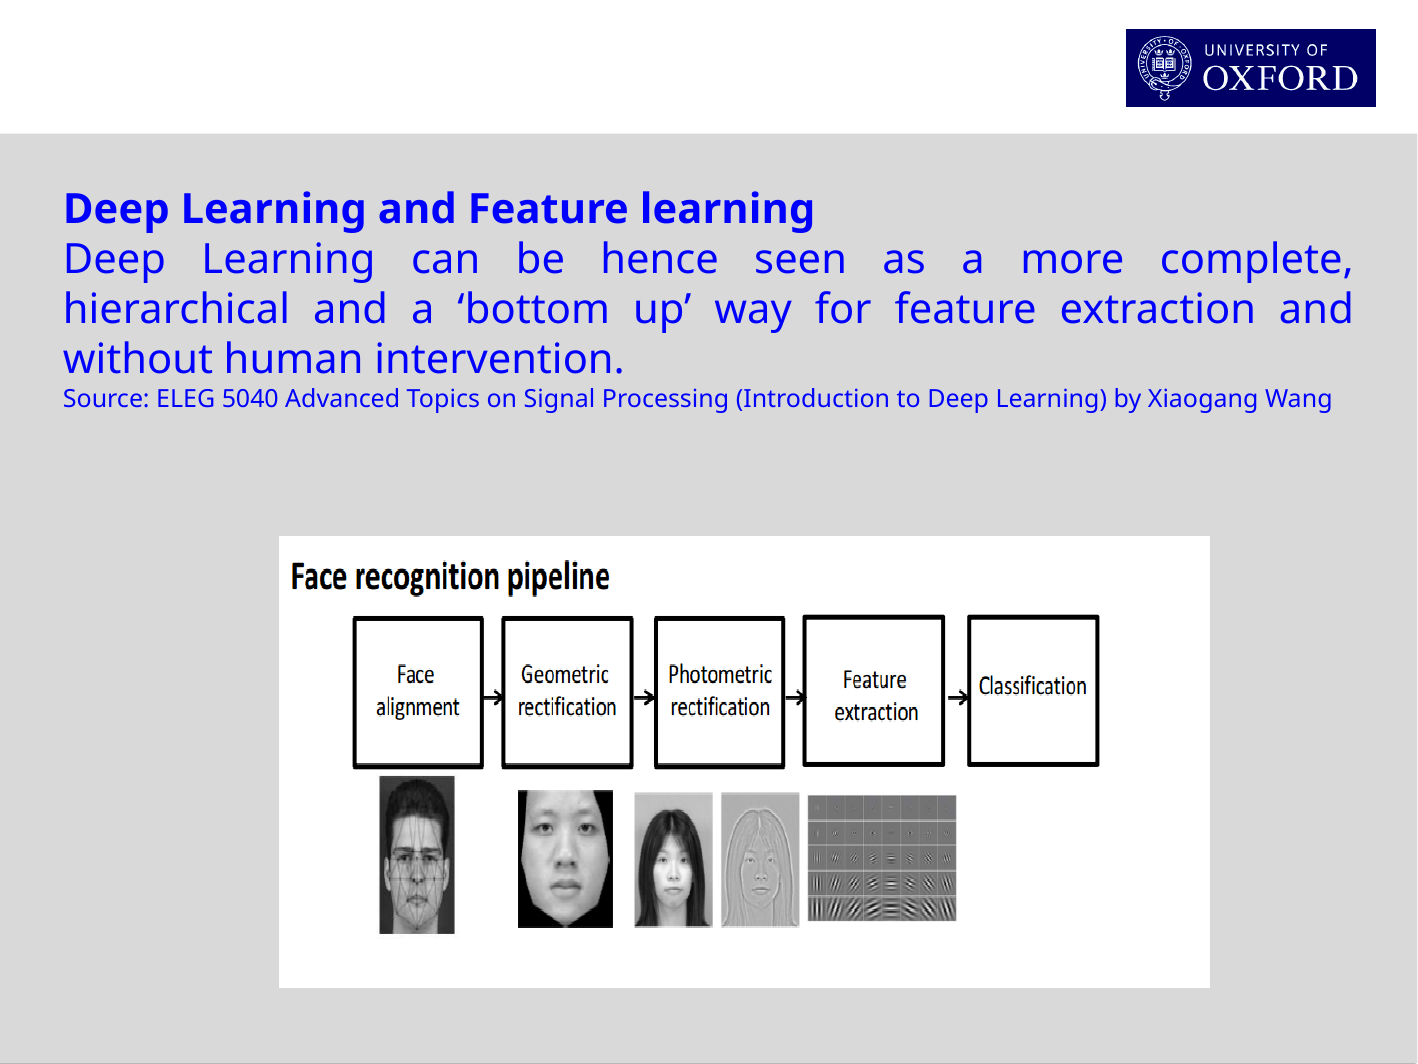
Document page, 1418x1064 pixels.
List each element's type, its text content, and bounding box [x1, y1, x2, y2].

picture [1126, 29, 1376, 107]
text_box Deep Learning and Feature learning Deep Learning can be hence seen as a more complete, hierarchical and a ‘bottom up’ way for feature extraction and without human intervention. Source: ELEG 5040 Advanced Topics on Signal Processing (Introduction to Deep Learning) by Xiaogang Wang [48, 174, 1370, 420]
picture [278, 536, 1211, 989]
